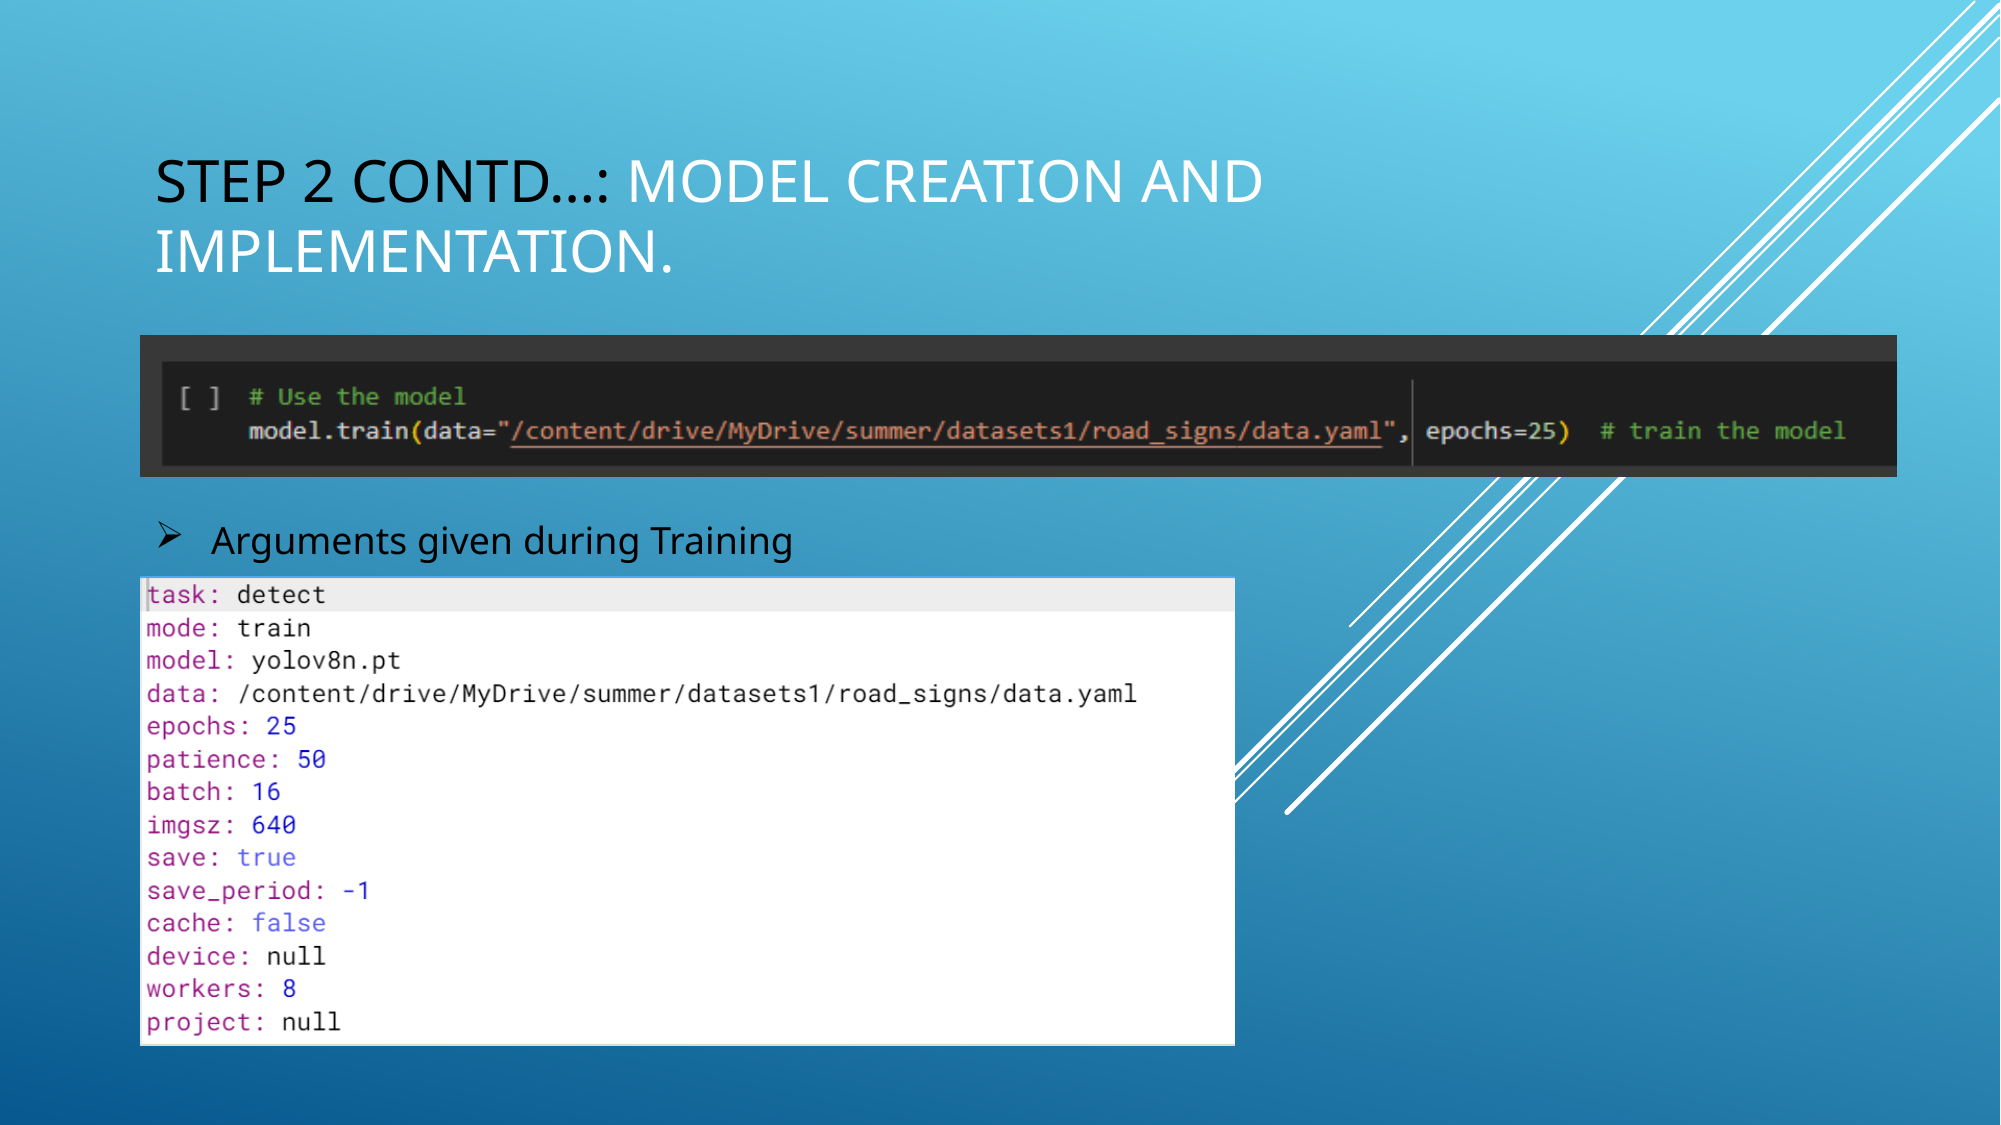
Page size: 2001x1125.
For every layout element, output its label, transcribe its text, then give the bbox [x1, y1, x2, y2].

title STep 2 CONTD…: MODEL CREATION AND IMPLEMENTATION. [140, 78, 1726, 292]
picture [140, 335, 1897, 477]
picture [139, 575, 1235, 1047]
text_box Arguments given during Training [140, 509, 1860, 570]
